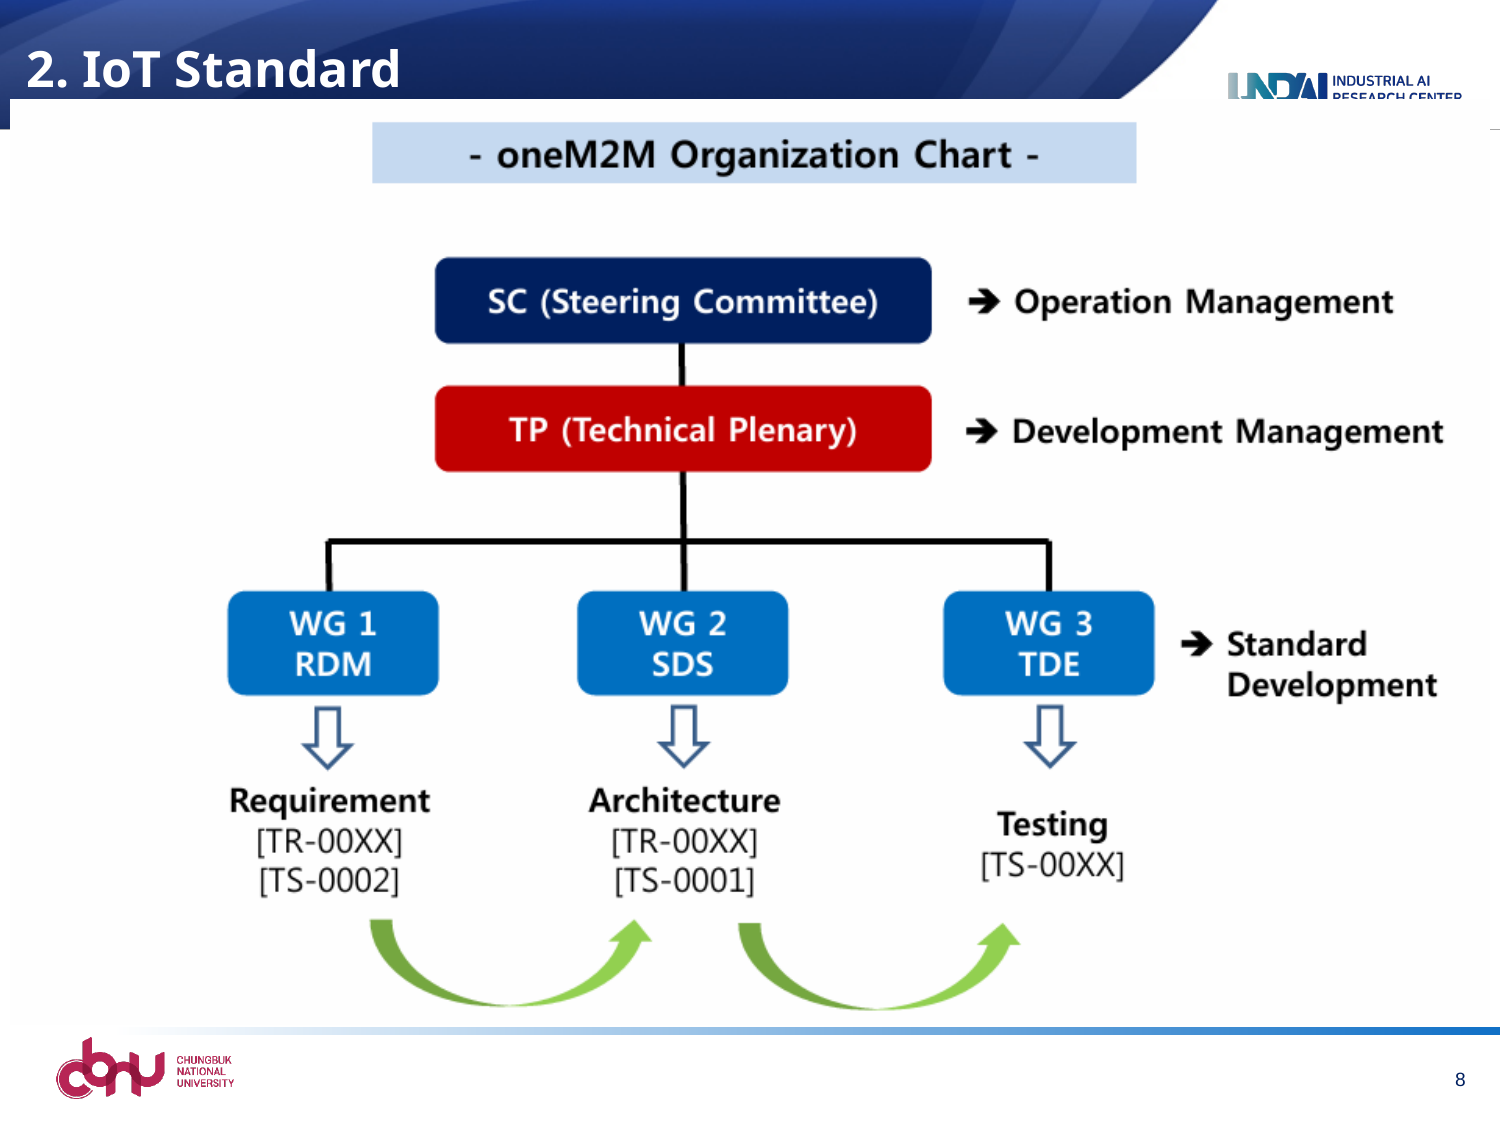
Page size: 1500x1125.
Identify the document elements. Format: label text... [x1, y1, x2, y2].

title 2. IoT Standard [26, 14, 1346, 98]
picture [56, 1037, 234, 1099]
picture [0, 0, 1500, 1026]
